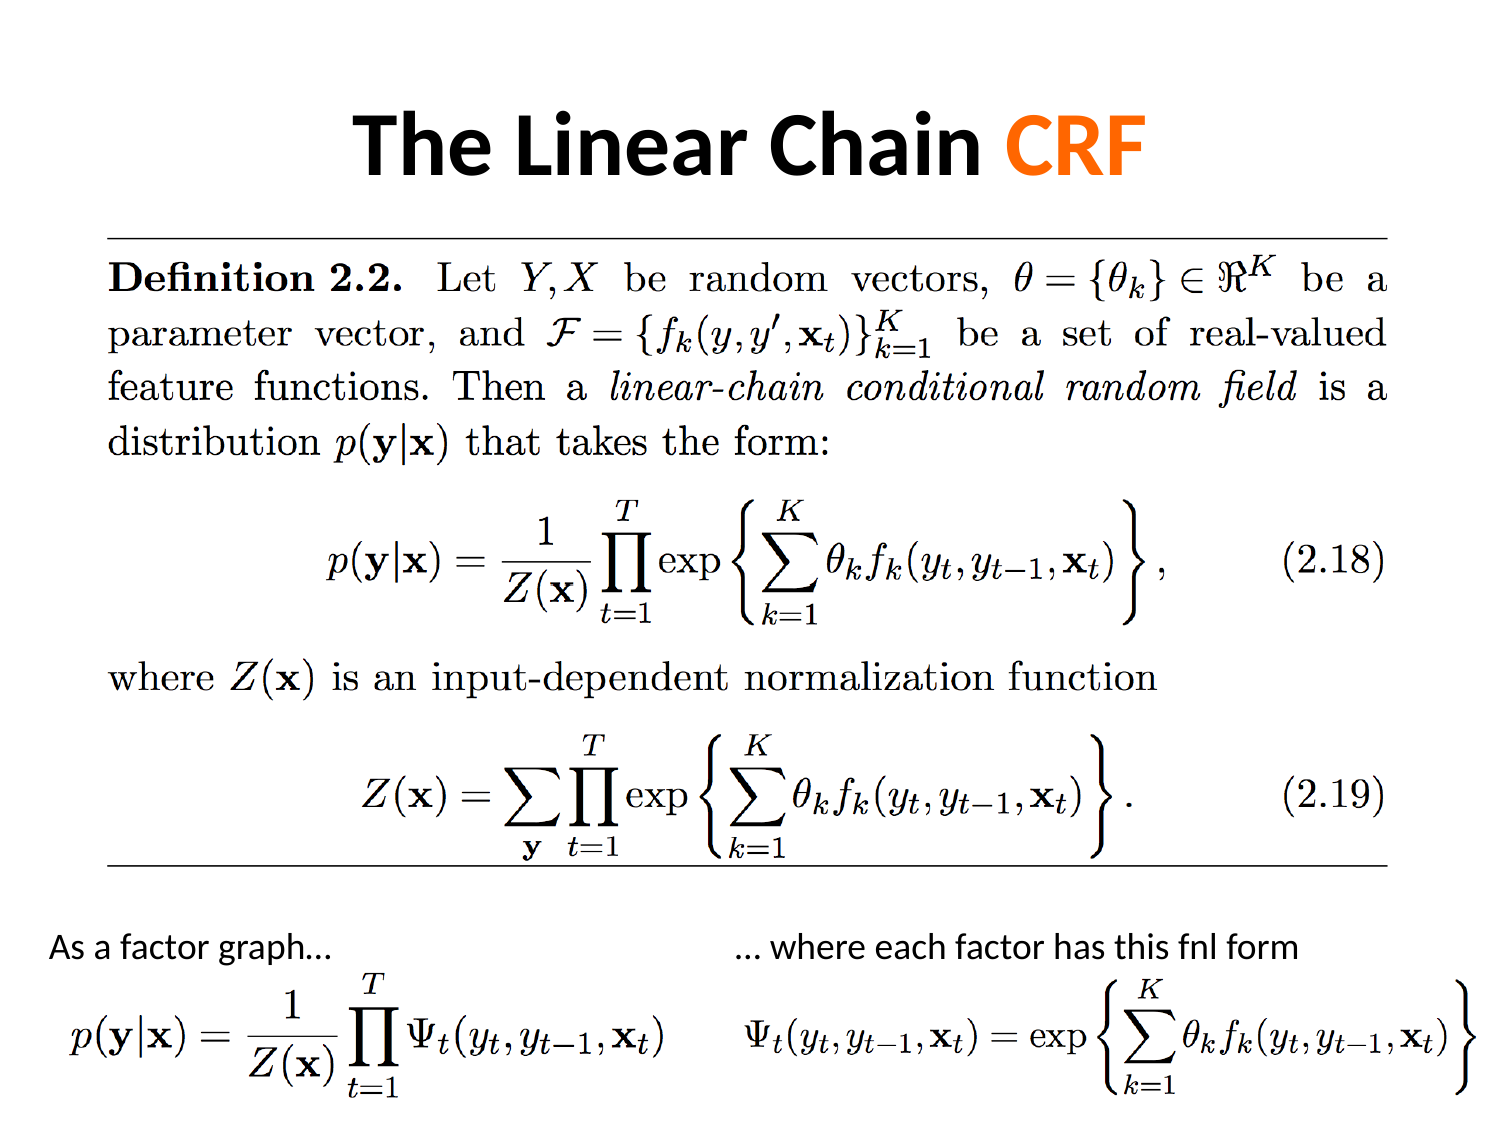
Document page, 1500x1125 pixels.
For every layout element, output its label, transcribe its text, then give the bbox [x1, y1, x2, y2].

picture [739, 969, 1481, 1101]
text_box As a factor graph… [34, 914, 347, 975]
title The Linear Chain CRF [75, 45, 1425, 233]
picture [60, 964, 671, 1106]
picture [100, 232, 1393, 872]
text_box … where each factor has this fnl form [720, 914, 1316, 975]
